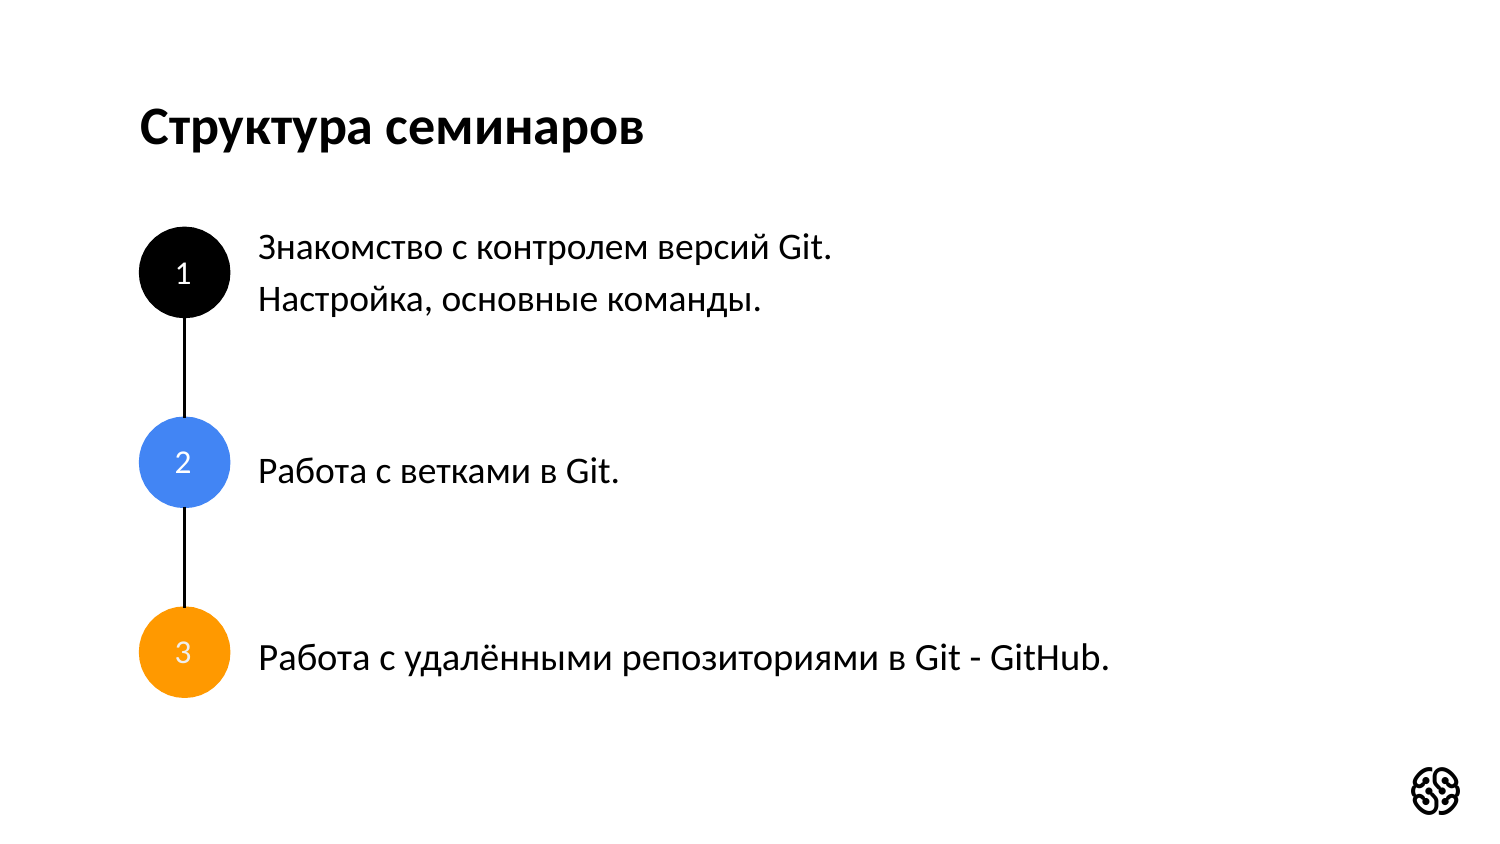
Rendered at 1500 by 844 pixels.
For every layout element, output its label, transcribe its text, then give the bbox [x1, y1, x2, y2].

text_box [140, 227, 230, 317]
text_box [140, 417, 230, 507]
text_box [140, 607, 230, 697]
picture [1411, 767, 1460, 815]
text_box Работа с ветками в Git. [256, 443, 663, 491]
text_box Работа с удалёнными репозиториями в Git - GitHub. [256, 629, 1193, 679]
title Структура семинаров [138, 87, 832, 232]
text_box Знакомство с контролем версий Git. Настройка, основные команды. [256, 213, 901, 319]
